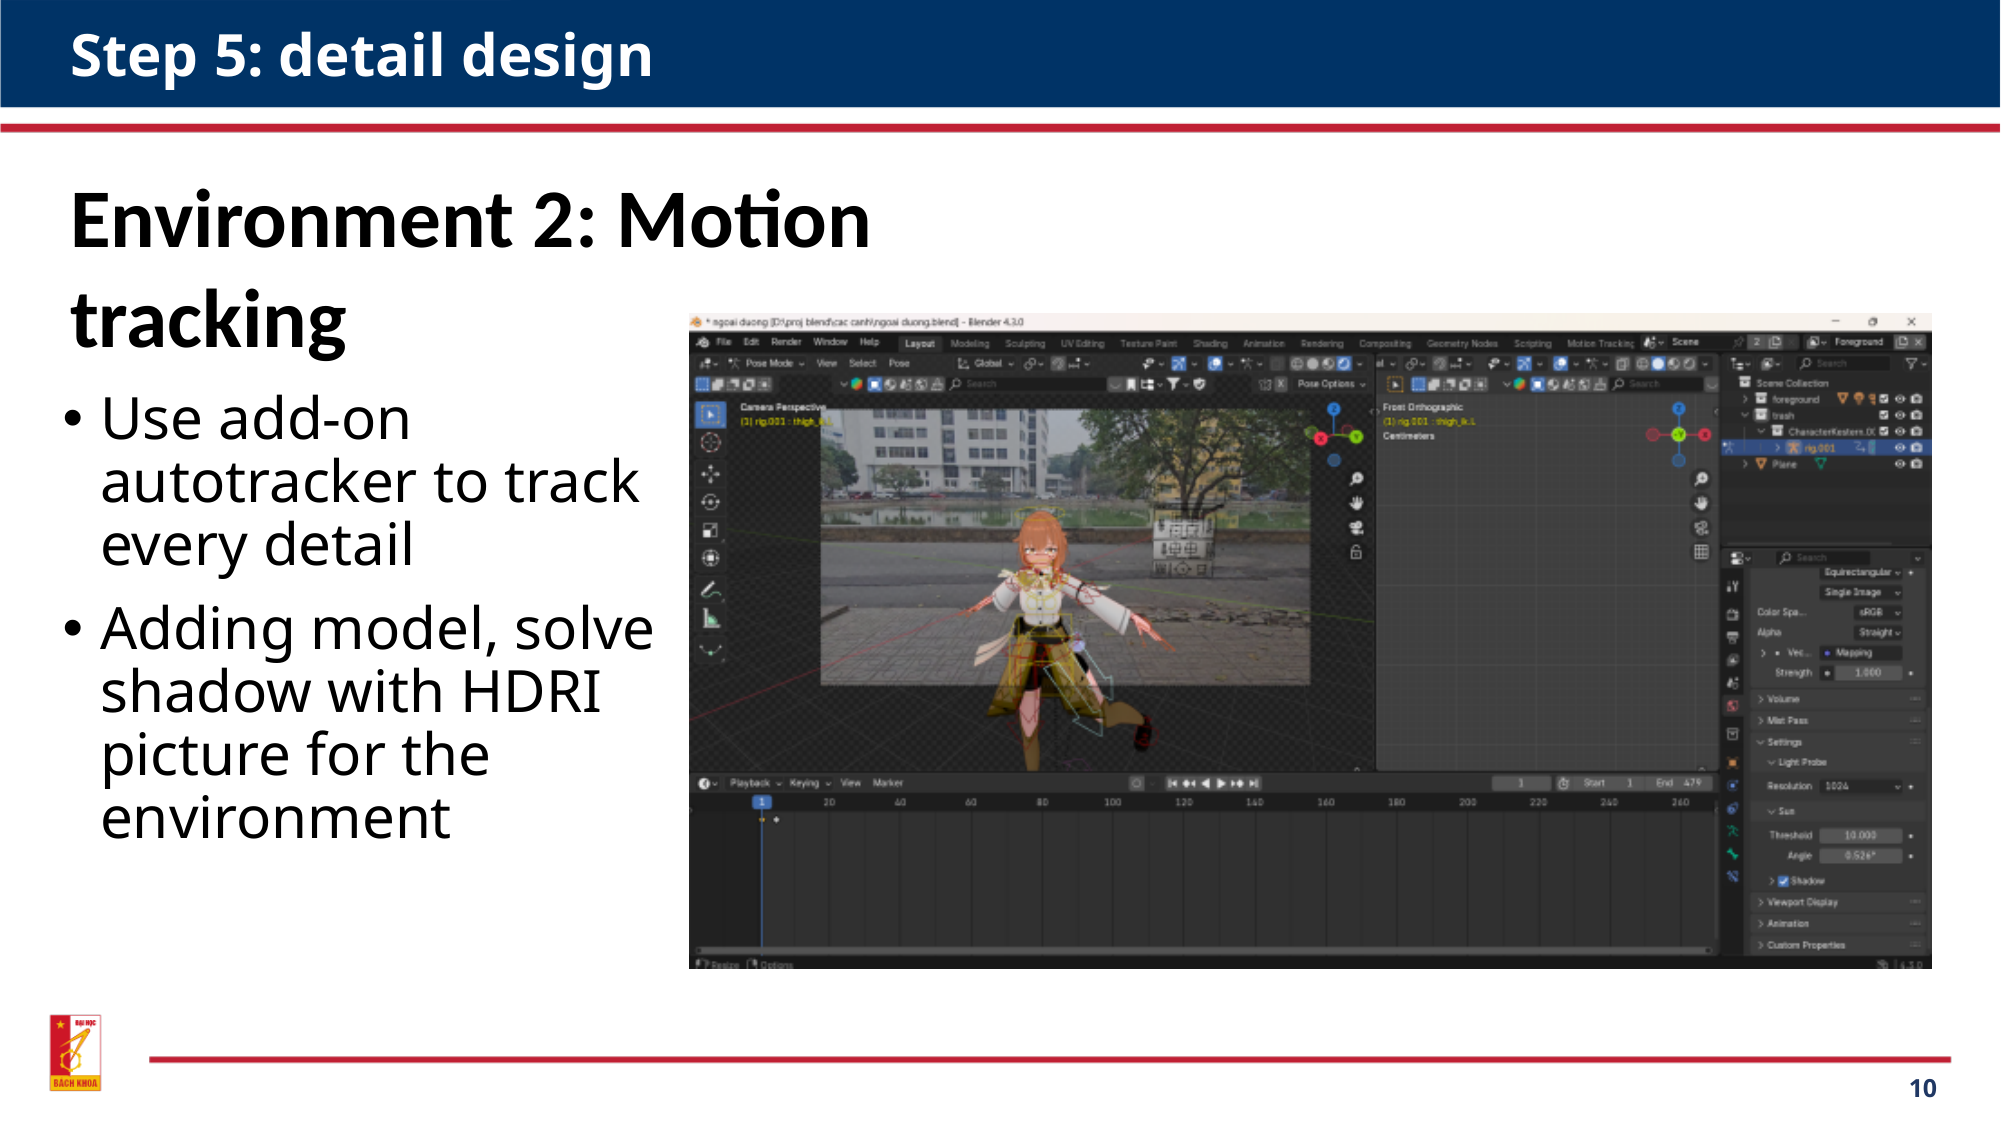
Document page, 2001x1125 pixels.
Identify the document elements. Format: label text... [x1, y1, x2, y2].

list Use add-on autotracker to track every detail Adding model, solve shadow with HDRI picture for the environment [47, 381, 690, 1125]
slide_number 10 [1502, 1065, 1953, 1125]
title Step 5: detail design [55, 18, 1945, 90]
picture [0, 0, 2001, 1125]
text_box Environment 2: Motion tracking [55, 156, 1056, 372]
